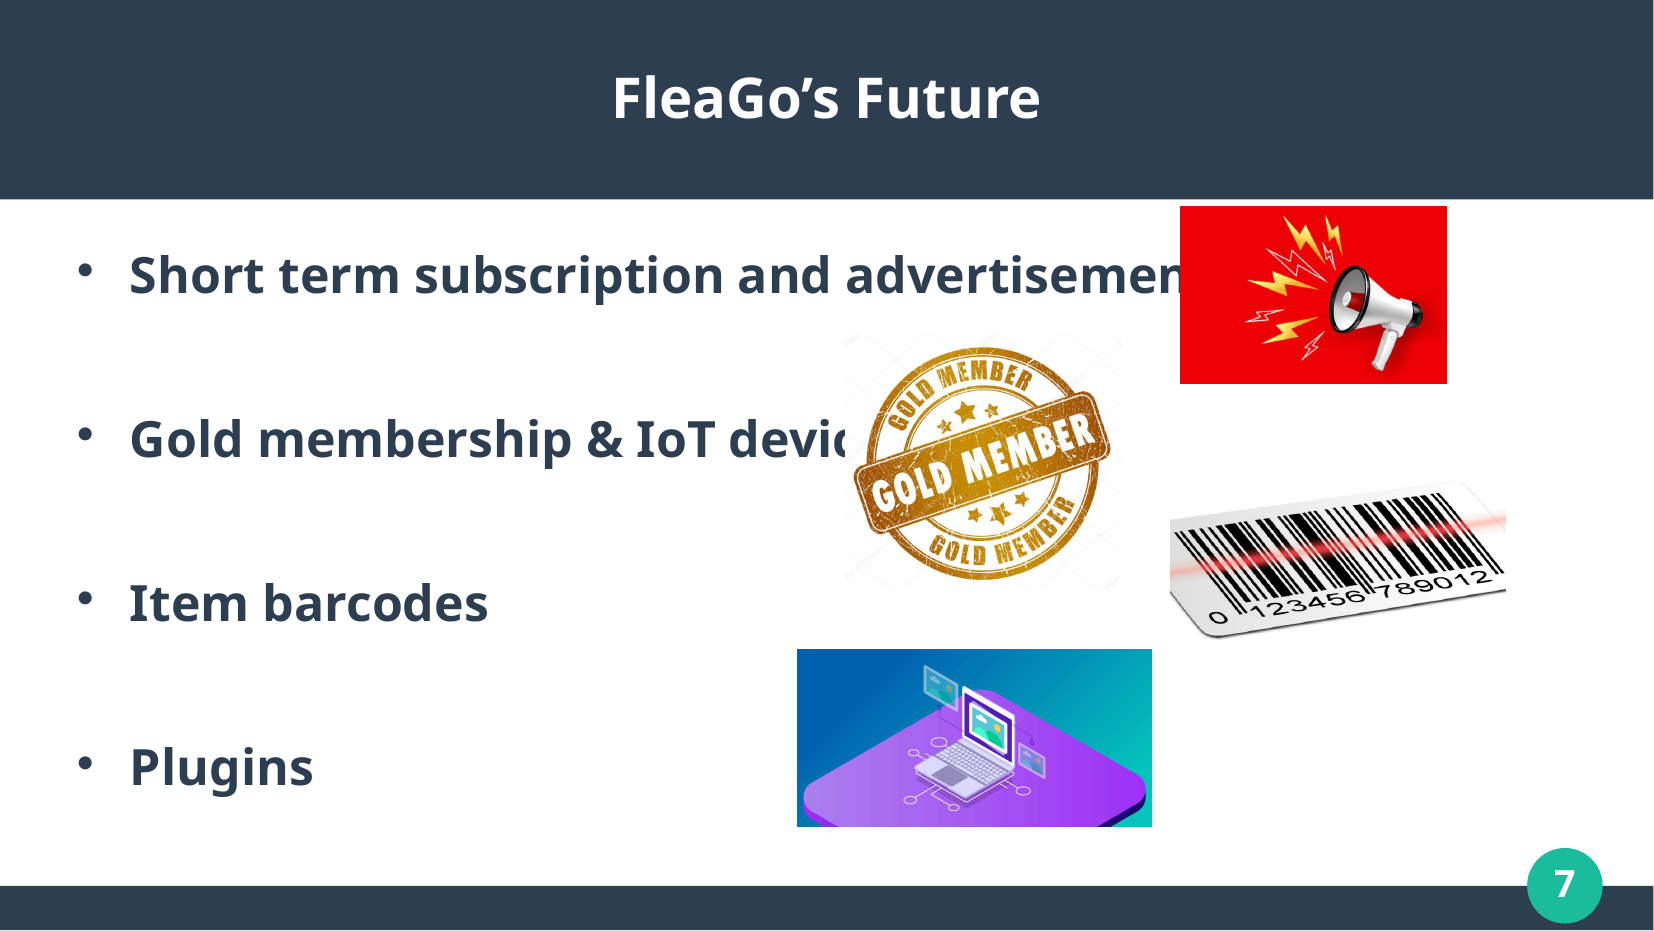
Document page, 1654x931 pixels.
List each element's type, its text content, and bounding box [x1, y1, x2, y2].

title FleaGo’s Future [59, 37, 1595, 155]
picture [1180, 206, 1448, 385]
picture [844, 334, 1123, 591]
picture [796, 649, 1152, 827]
picture [1170, 458, 1507, 650]
list Short term subscription and advertisement Gold membership & IoT device Item barcodes Plugins [59, 243, 1595, 864]
